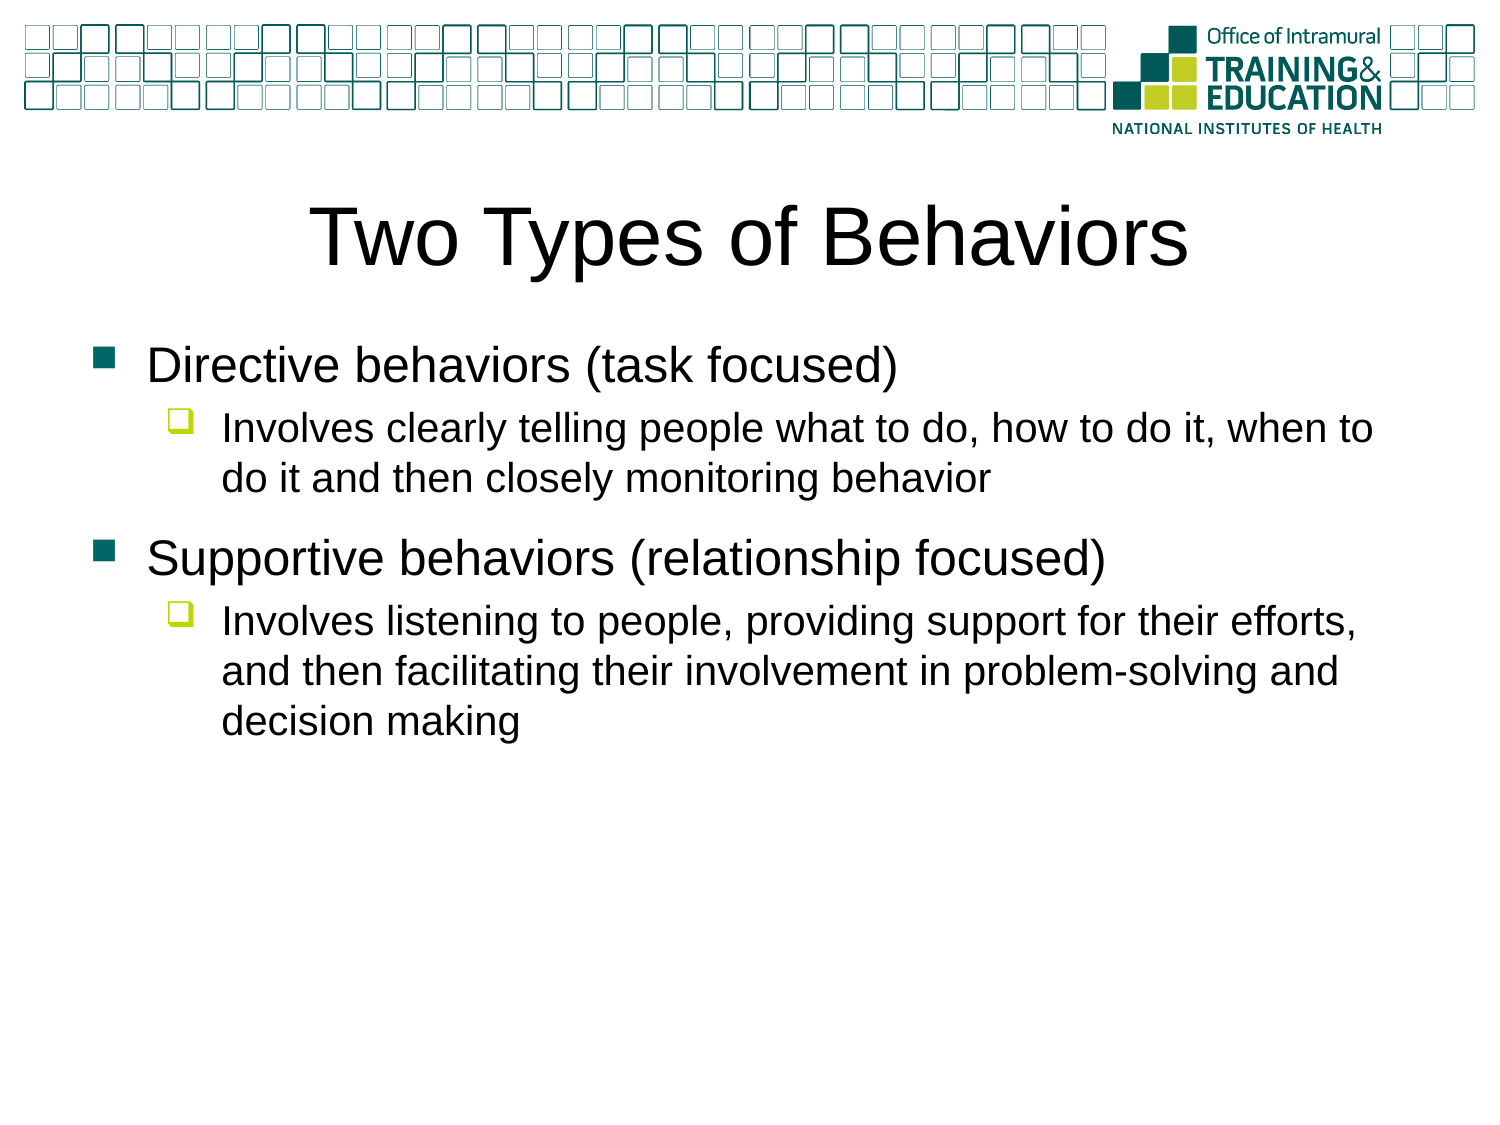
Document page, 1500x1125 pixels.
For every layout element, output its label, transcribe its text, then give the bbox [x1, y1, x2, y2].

title Two Types of Behaviors [75, 174, 1425, 324]
picture [24, 24, 1475, 134]
list Directive behaviors (task focused) Involves clearly telling people what to do, how to do it, when to do it and then closely monitoring behavior Supportive behaviors (relationship focused) Involves listening to people, providing support for their efforts, and then facilitating their involvement in problem-solving and decision making [75, 324, 1425, 963]
